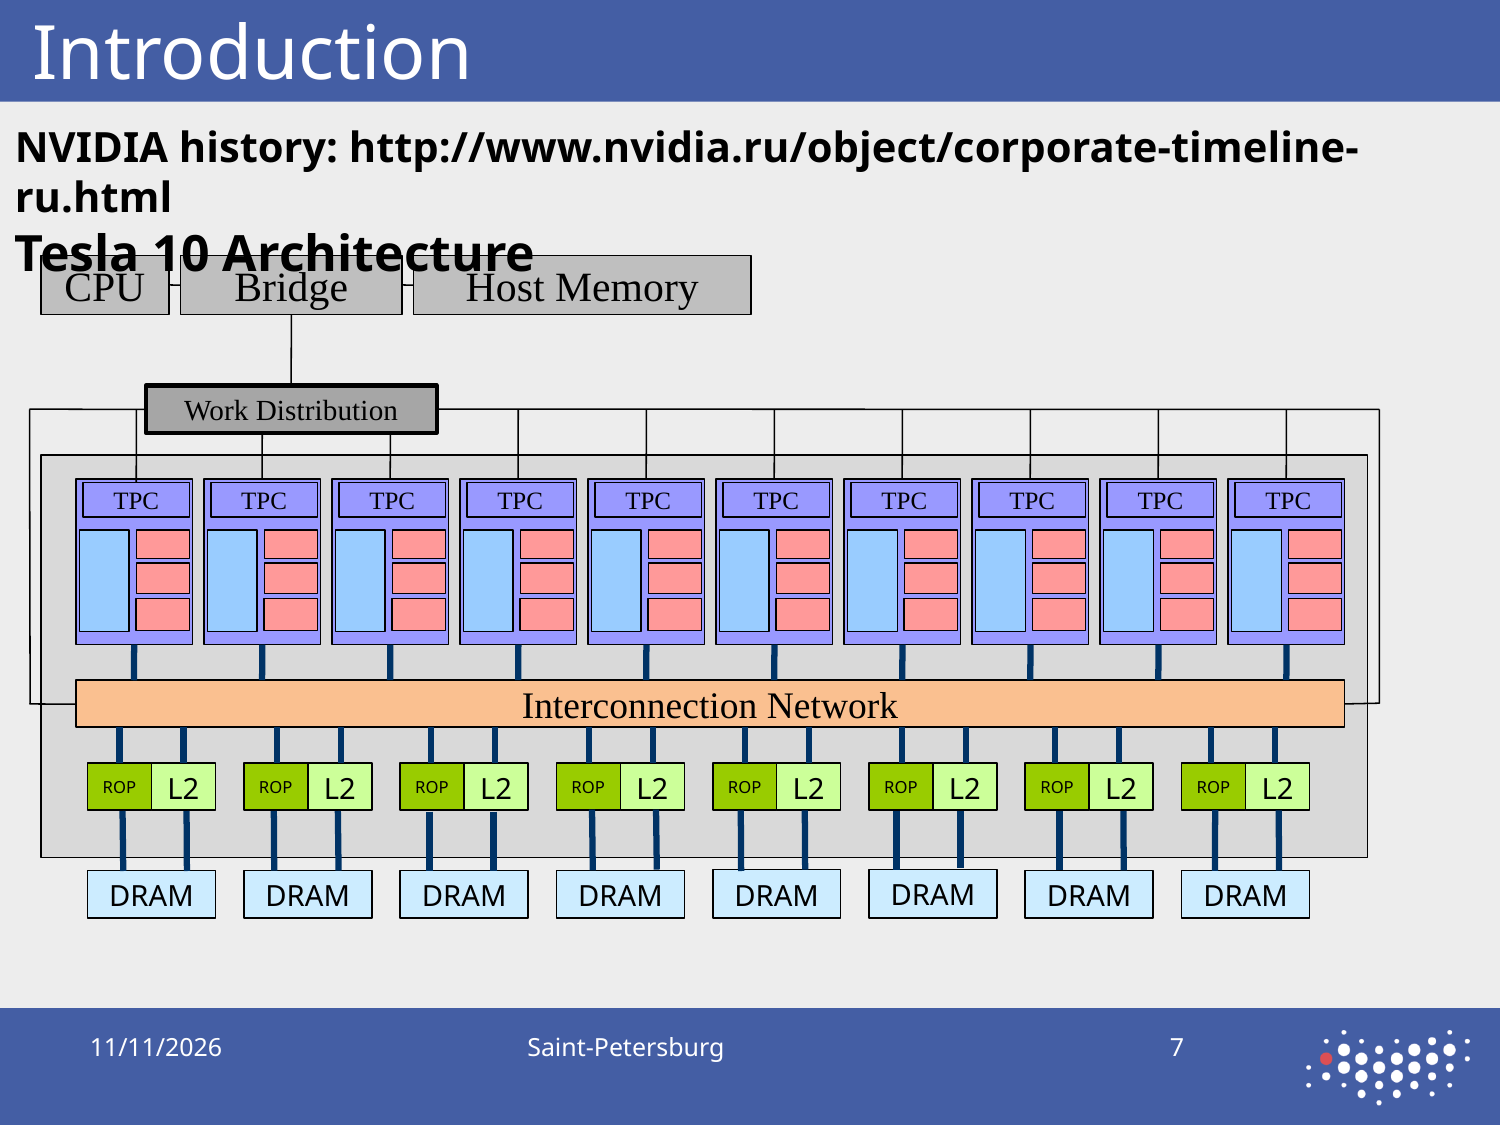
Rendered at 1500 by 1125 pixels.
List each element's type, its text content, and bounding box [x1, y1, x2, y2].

footer Saint-Petersburg [512, 1024, 988, 1103]
picture [1290, 1013, 1479, 1116]
text_box NVIDIA history: http://www.nvidia.ru/object/corporate-timeline-ru.html Tesla 10 Architecture [0, 113, 1500, 289]
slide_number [75, 1024, 425, 1103]
slide_number 7 [1074, 1024, 1199, 1103]
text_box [28, 254, 1381, 919]
title Introduction [17, 0, 1368, 102]
